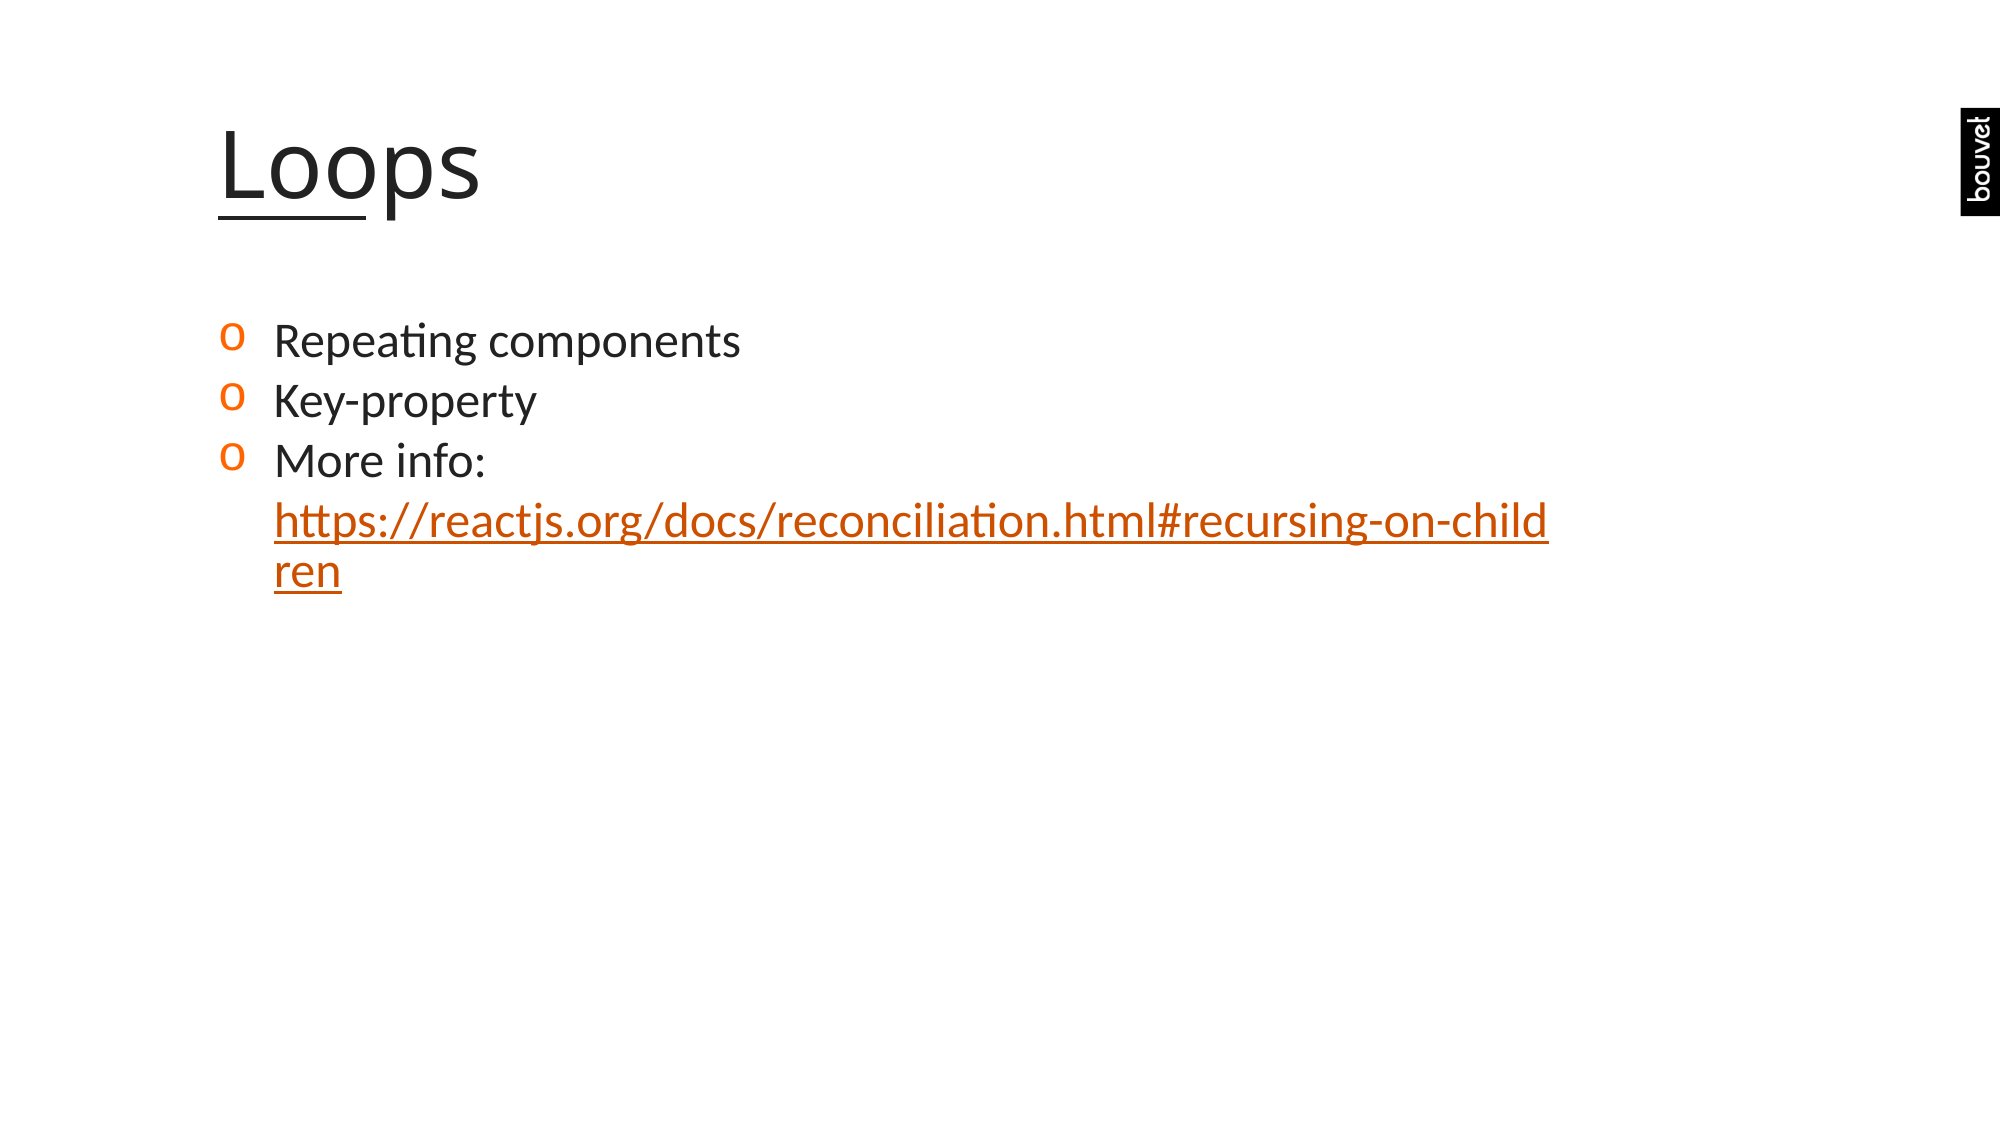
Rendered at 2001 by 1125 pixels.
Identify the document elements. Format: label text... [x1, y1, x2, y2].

list Repeating components Key-property More info: https://reactjs.org/docs/reconciliation.html#recursing-on-children [202, 299, 1578, 1014]
title Loops [202, 59, 1856, 278]
